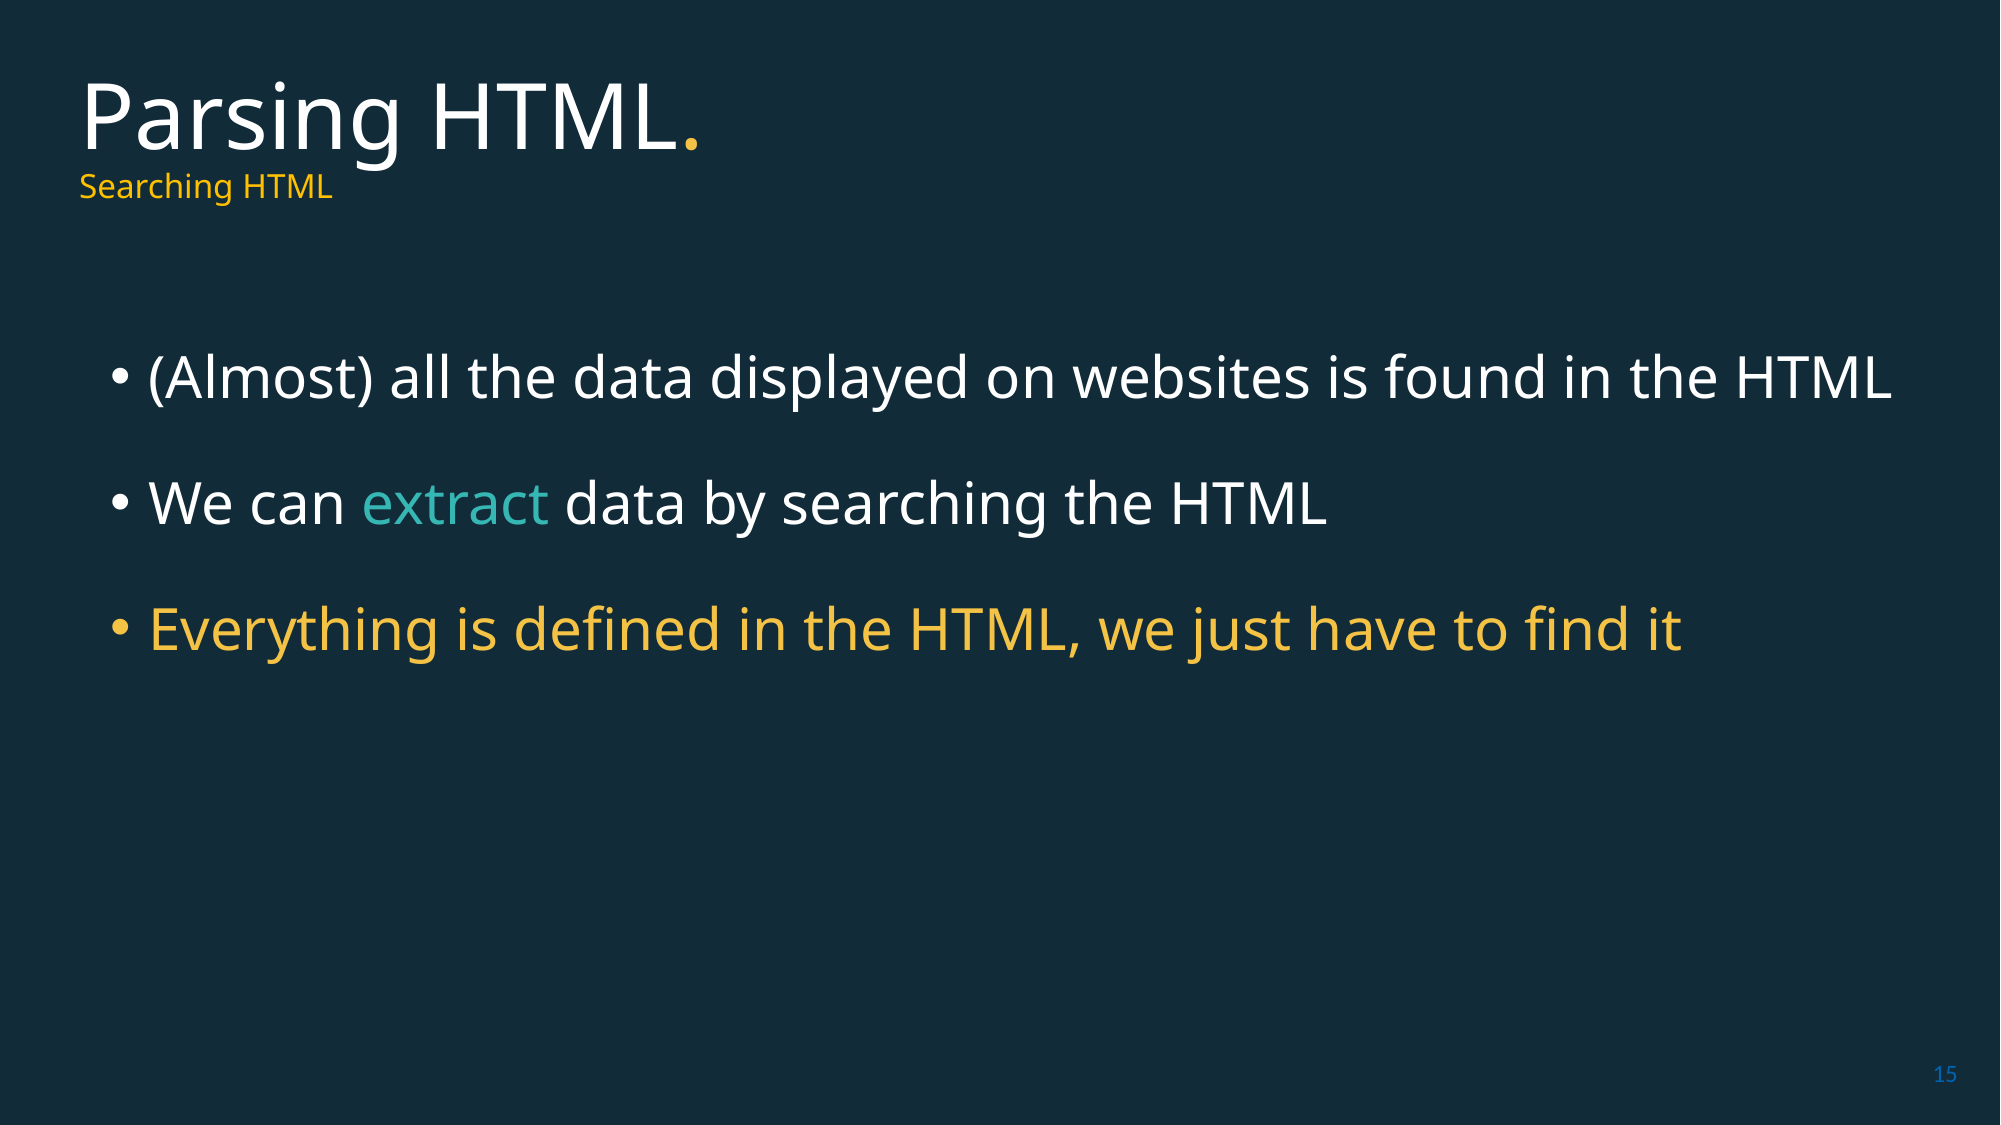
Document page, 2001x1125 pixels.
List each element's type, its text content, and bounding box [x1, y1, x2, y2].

list (Almost) all the data displayed on websites is found in the HTML We can extract data by searching the HTML Everything is defined in the HTML, we just have to find it [95, 298, 1974, 1012]
slide_number 15 [1538, 1042, 1974, 1103]
text_box Parsing HTML. Searching HTML [64, 29, 1790, 247]
